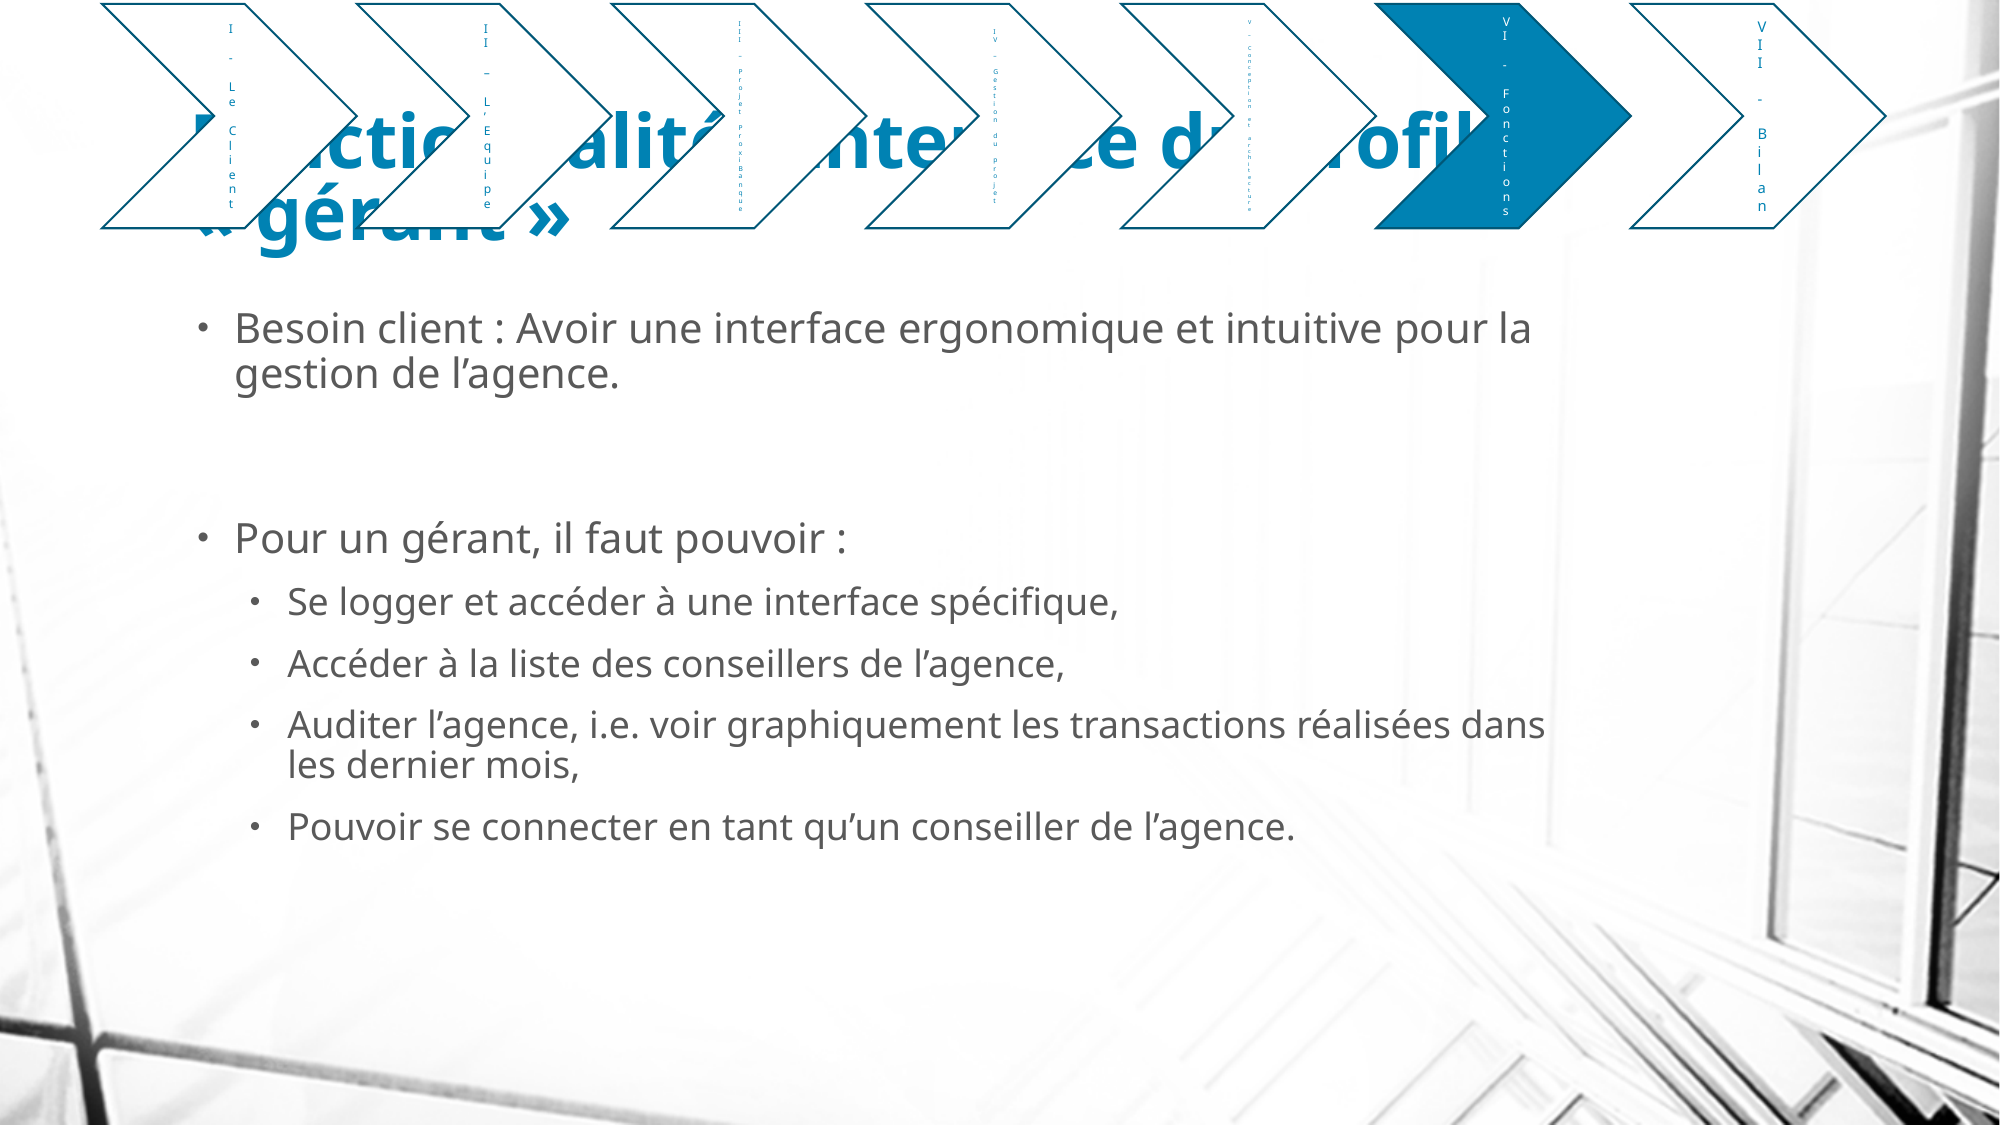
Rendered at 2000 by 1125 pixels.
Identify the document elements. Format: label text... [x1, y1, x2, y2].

list Besoin client : Avoir une interface ergonomique et intuitive pour la gestion de l’agence. Pour un gérant, il faut pouvoir : Se logger et accéder à une interface spécifique, Accéder à la liste des conseillers de l’agence, Auditer l’agence, i.e. voir graphiquement les transactions réalisées dans les dernier mois, Pouvoir se connecter en tant qu’un conseiller de l’agence. [174, 299, 1600, 988]
title Fonctionnalité : Interface du profil « gérant » [174, 229, 1626, 263]
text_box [101, 3, 1886, 229]
picture [0, 0, 2000, 1125]
